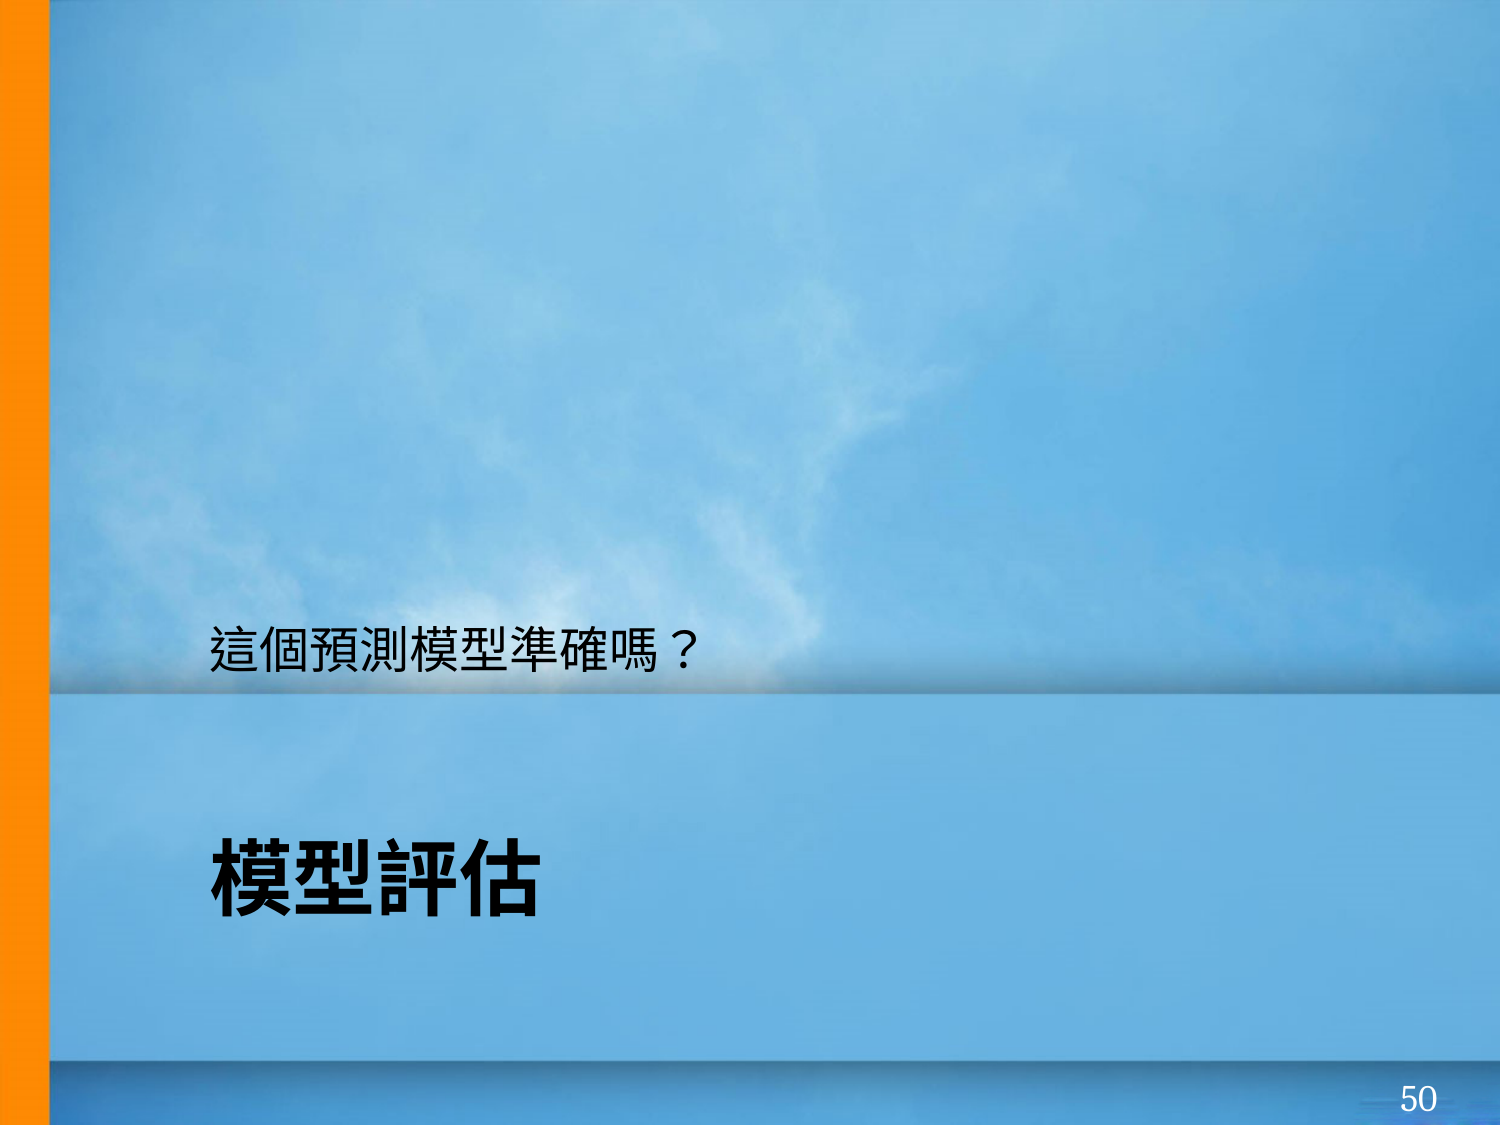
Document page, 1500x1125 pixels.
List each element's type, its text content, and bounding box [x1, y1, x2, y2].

subtitle 這個預測模型準確嗎？ [194, 549, 1024, 694]
slide_number ‹#› [1350, 1074, 1488, 1118]
picture [0, 0, 1500, 1125]
title 模型評估 [194, 693, 1422, 1060]
